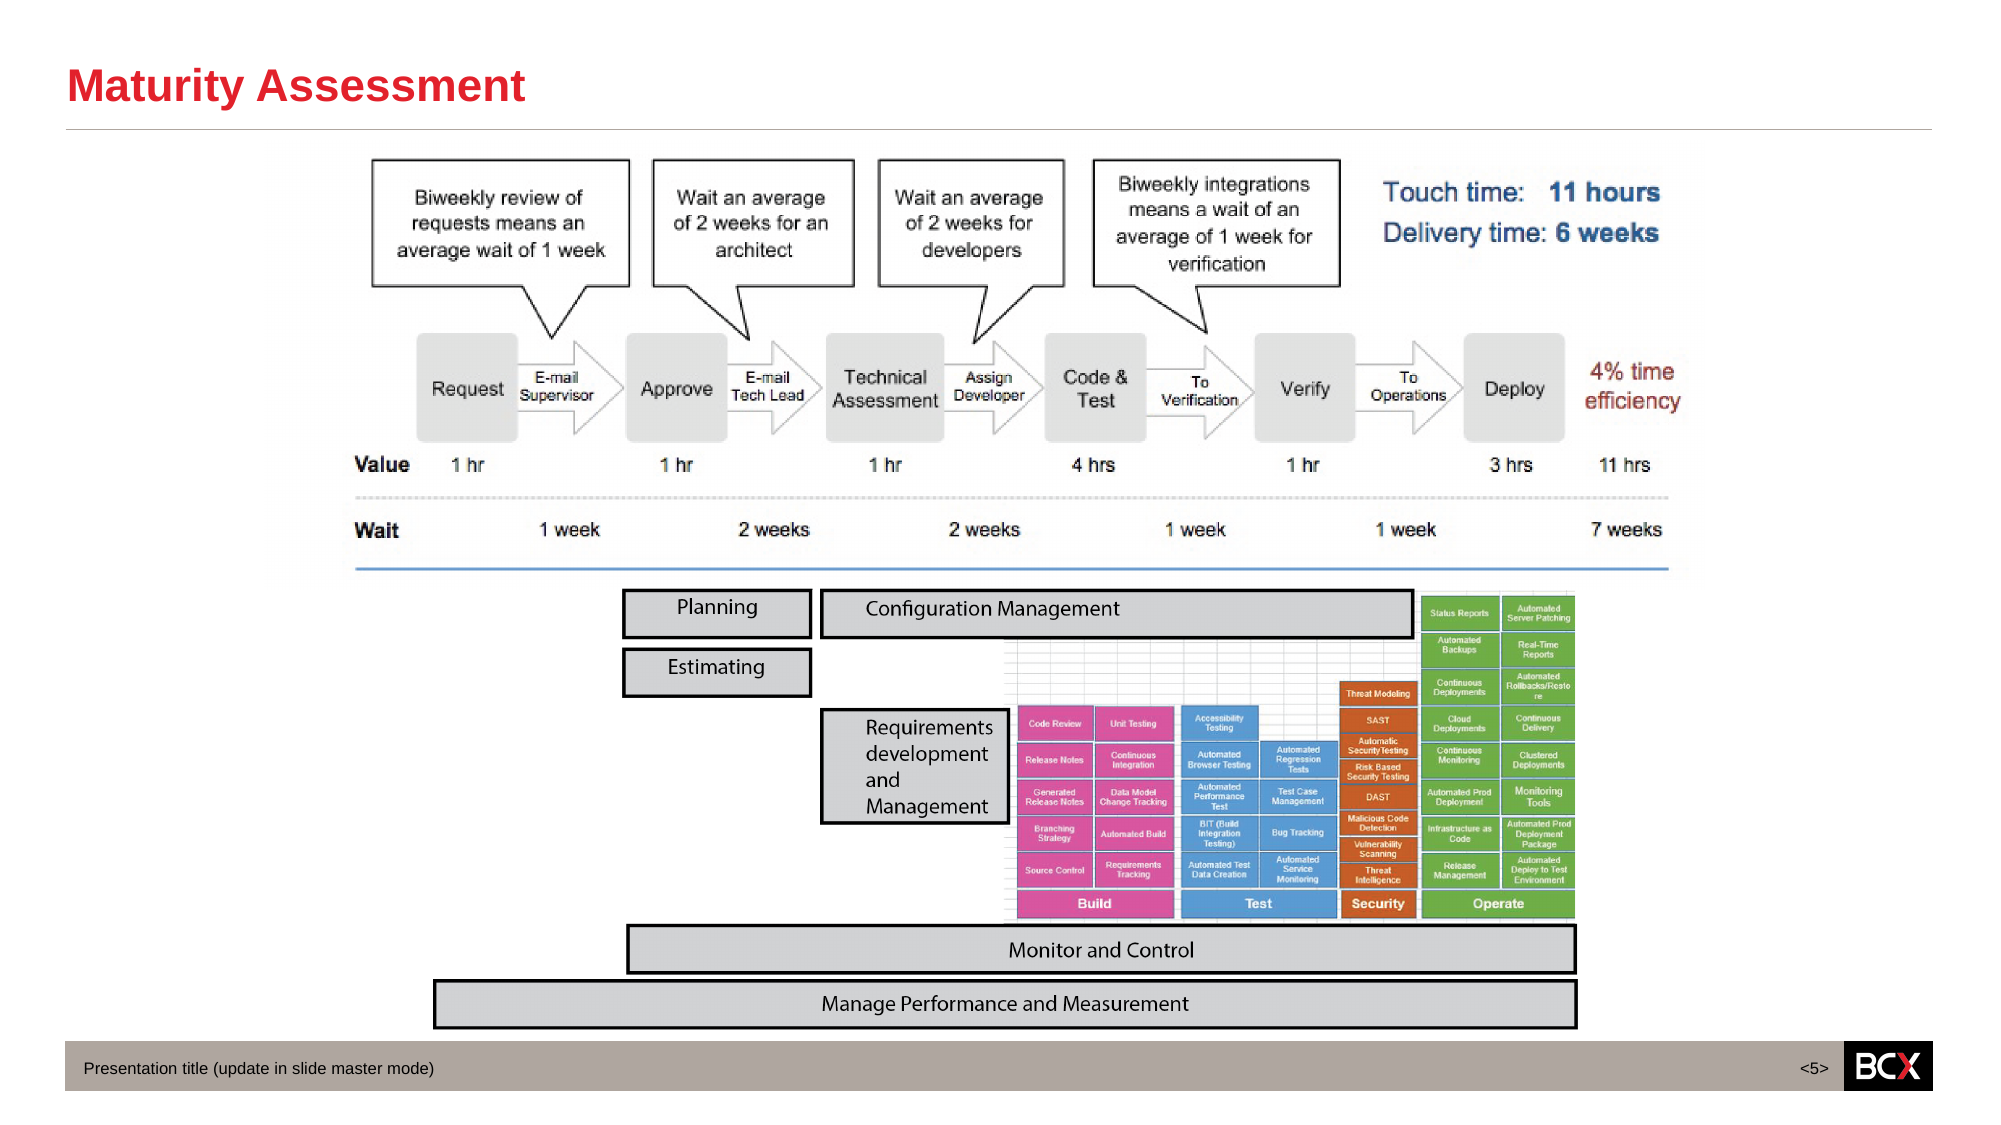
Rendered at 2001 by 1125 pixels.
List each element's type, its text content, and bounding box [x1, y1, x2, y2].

picture [1855, 1051, 1922, 1081]
title Maturity Assessment [66, 41, 1934, 112]
picture [264, 140, 1705, 1031]
